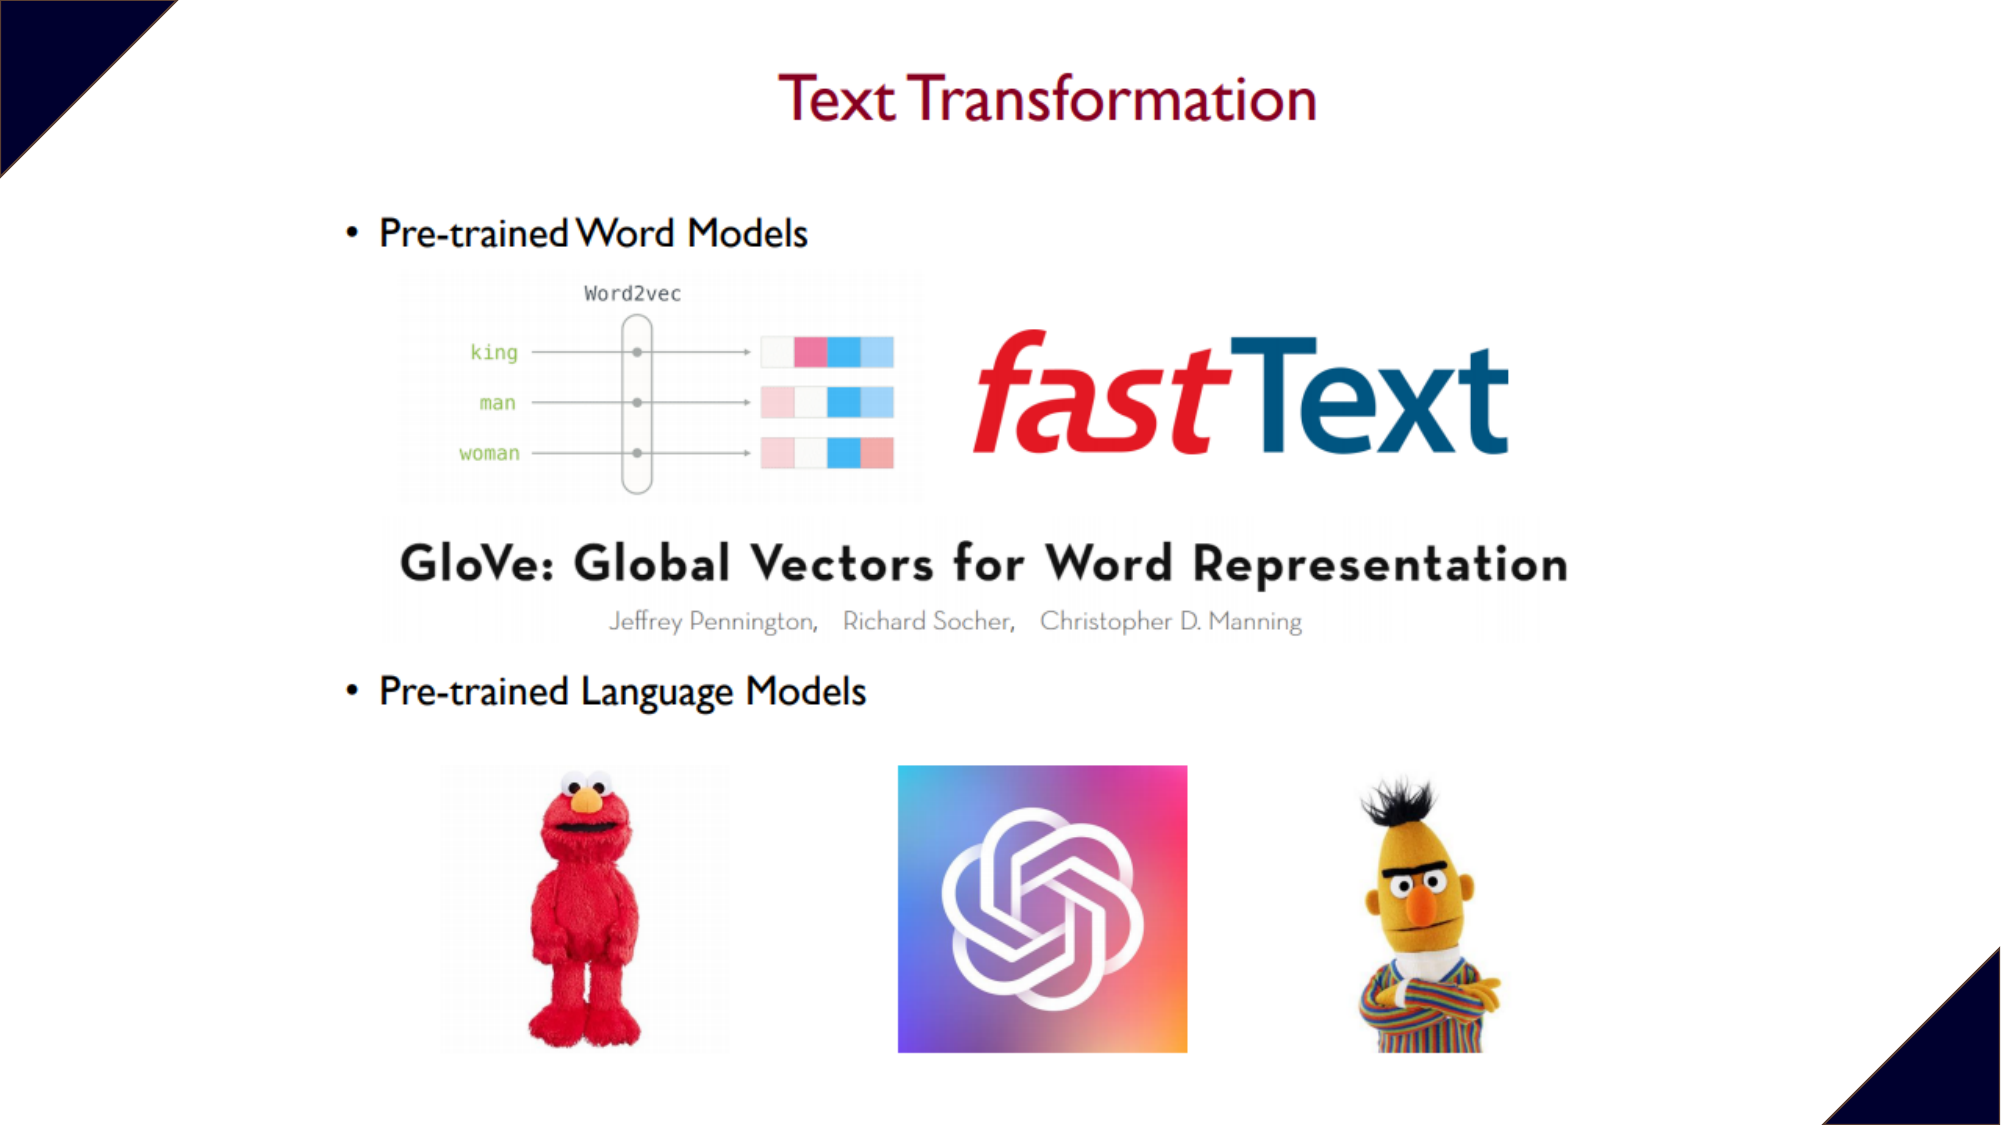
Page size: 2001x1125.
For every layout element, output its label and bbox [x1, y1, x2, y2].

picture [335, 28, 1665, 1097]
